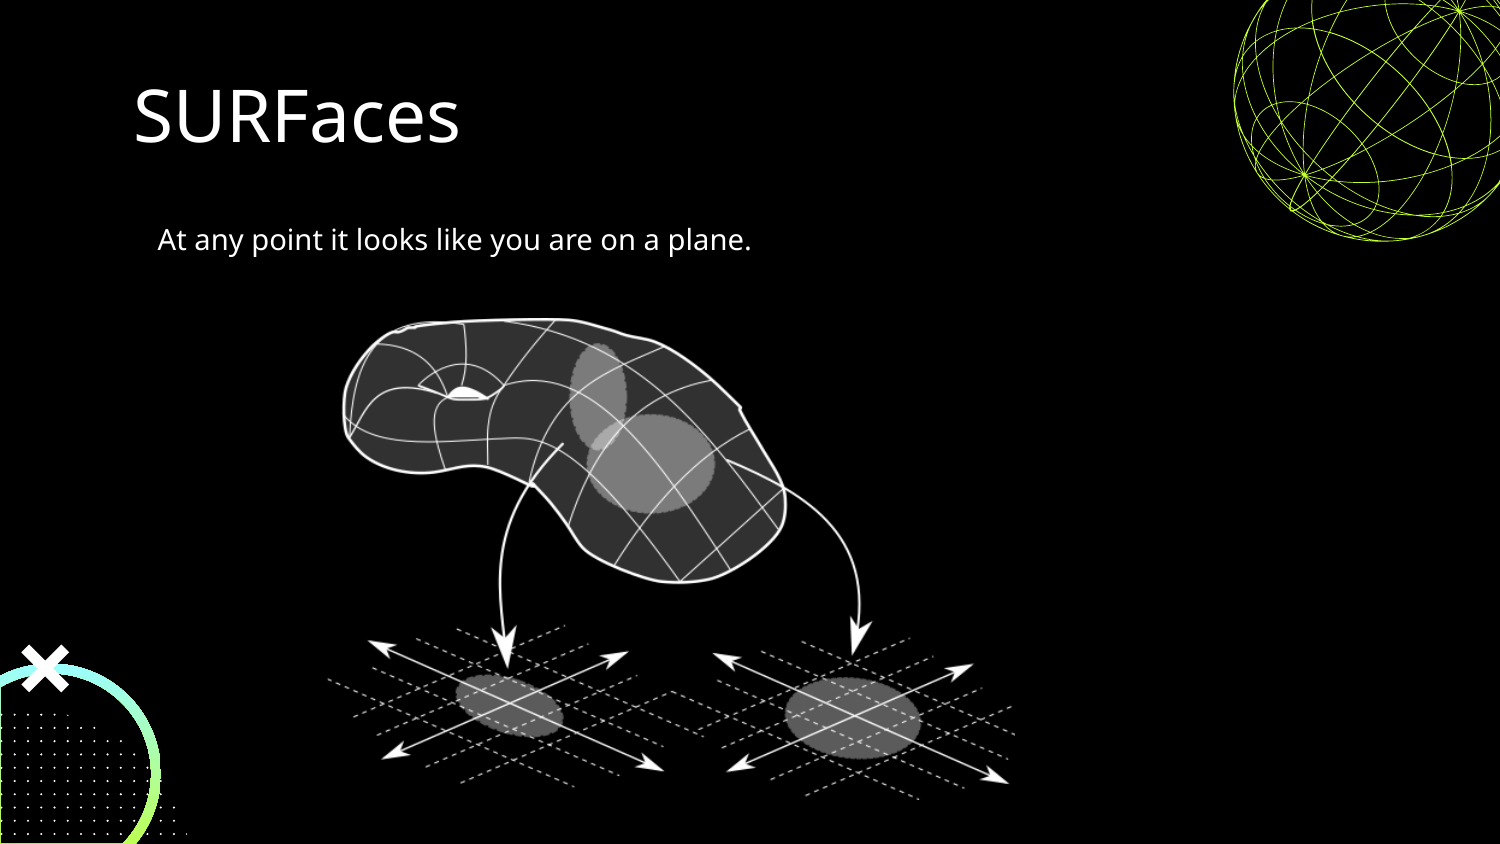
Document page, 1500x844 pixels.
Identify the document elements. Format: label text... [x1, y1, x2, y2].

text_box [1439, 213, 1457, 230]
text_box [1307, 169, 1323, 192]
text_box [1432, 0, 1441, 16]
text_box [1484, 69, 1492, 80]
text_box [1460, 36, 1500, 63]
text_box :At any point it looks like you are on a plane. [135, 206, 1185, 271]
text_box [1325, 223, 1331, 233]
picture [327, 318, 1016, 800]
text_box [1460, 204, 1478, 215]
text_box [1238, 37, 1247, 54]
text_box [1450, 0, 1459, 11]
text_box [1476, 187, 1494, 202]
text_box [1249, 161, 1291, 200]
text_box [1372, 174, 1424, 239]
text_box [1493, 0, 1500, 17]
title SURFaces [118, 54, 1382, 160]
text_box [1259, 171, 1288, 209]
text_box [1459, 12, 1500, 48]
text_box [1300, 21, 1311, 29]
